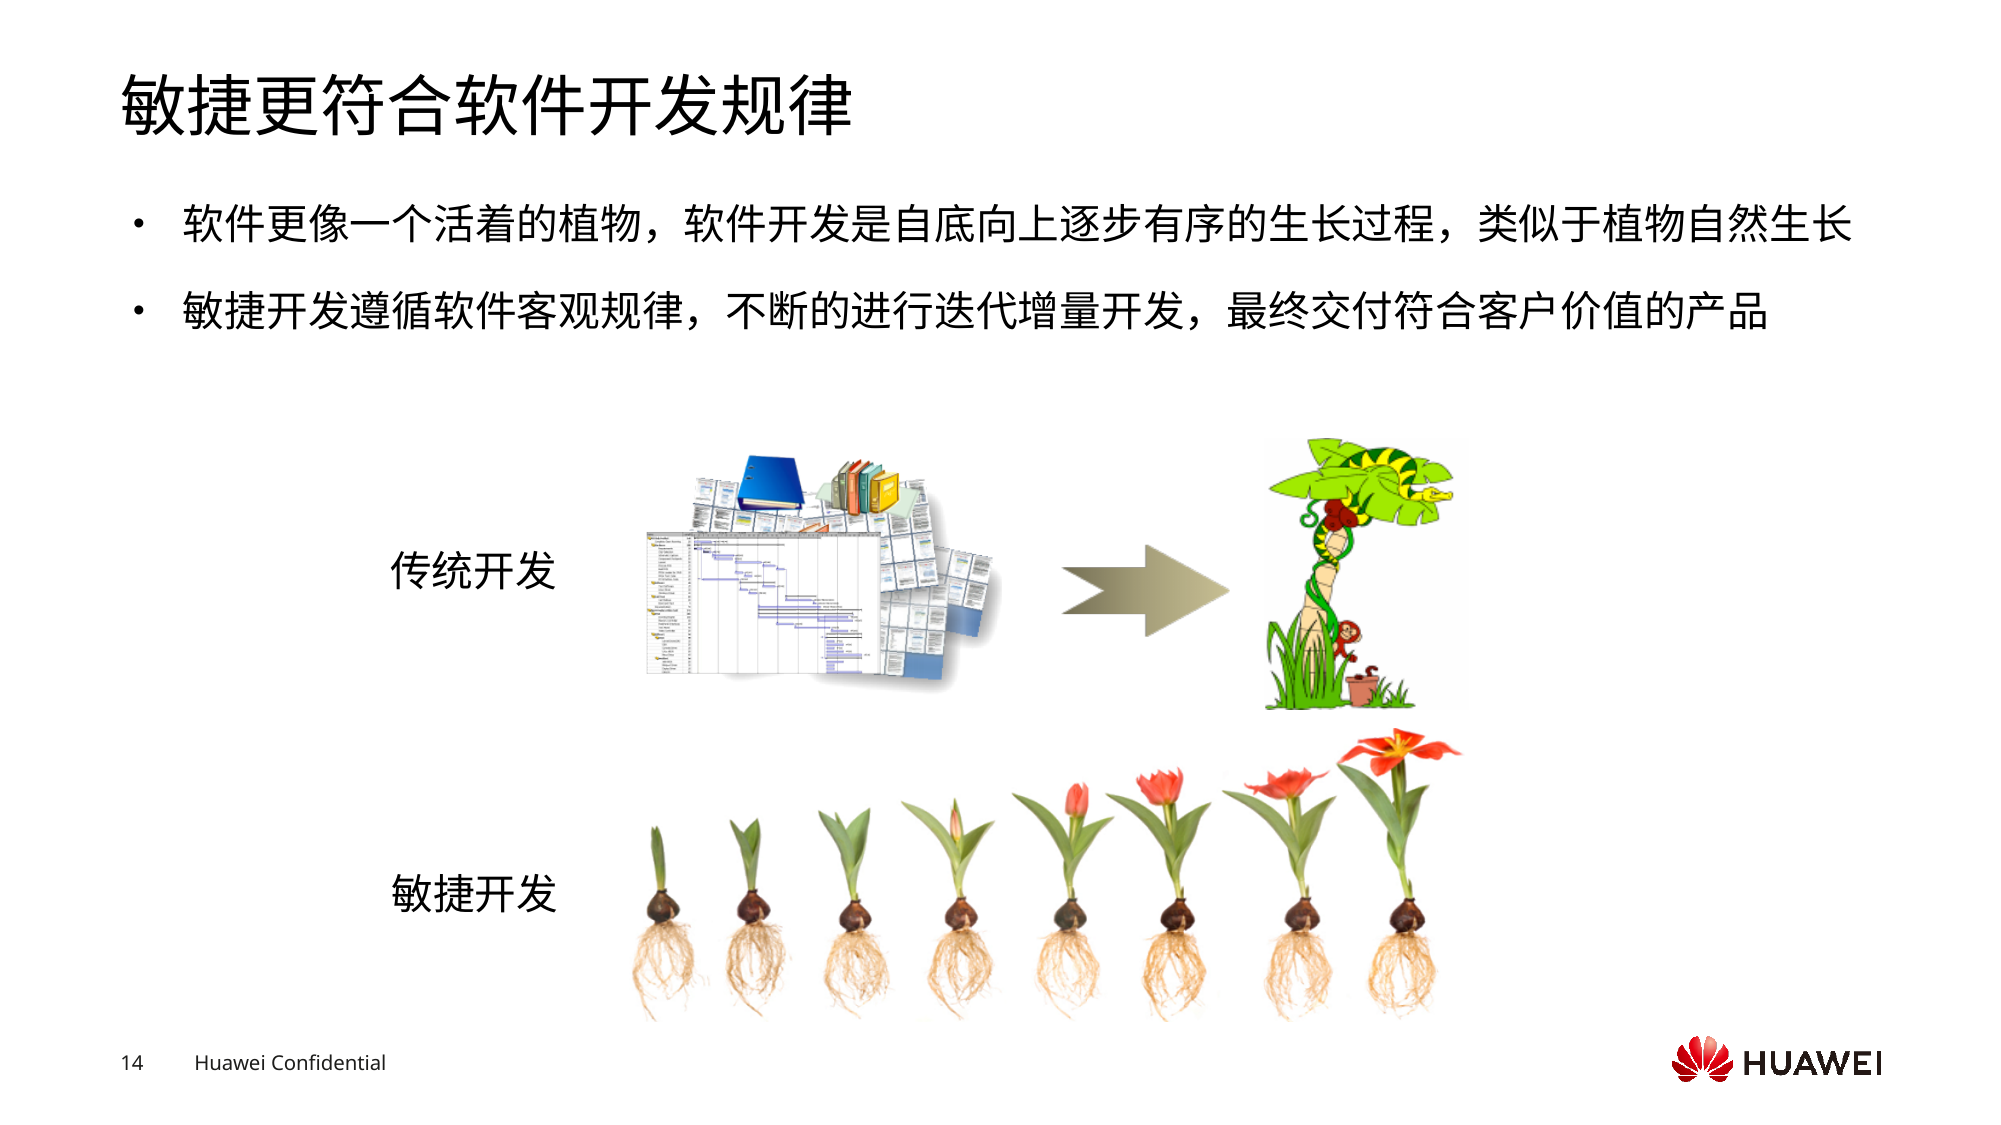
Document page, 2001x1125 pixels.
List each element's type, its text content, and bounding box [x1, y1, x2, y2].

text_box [374, 438, 1470, 1022]
picture [1672, 1036, 1881, 1082]
title 敏捷更符合软件开发规律 [120, 73, 1880, 154]
list 软件更像一个活着的植物，软件开发是自底向上逐步有序的生长过程，类似于植物自然生长 敏捷开发遵循软件客观规律，不断的进行迭代增量开发，最终交付符合客户价值的产品 [119, 171, 1881, 973]
